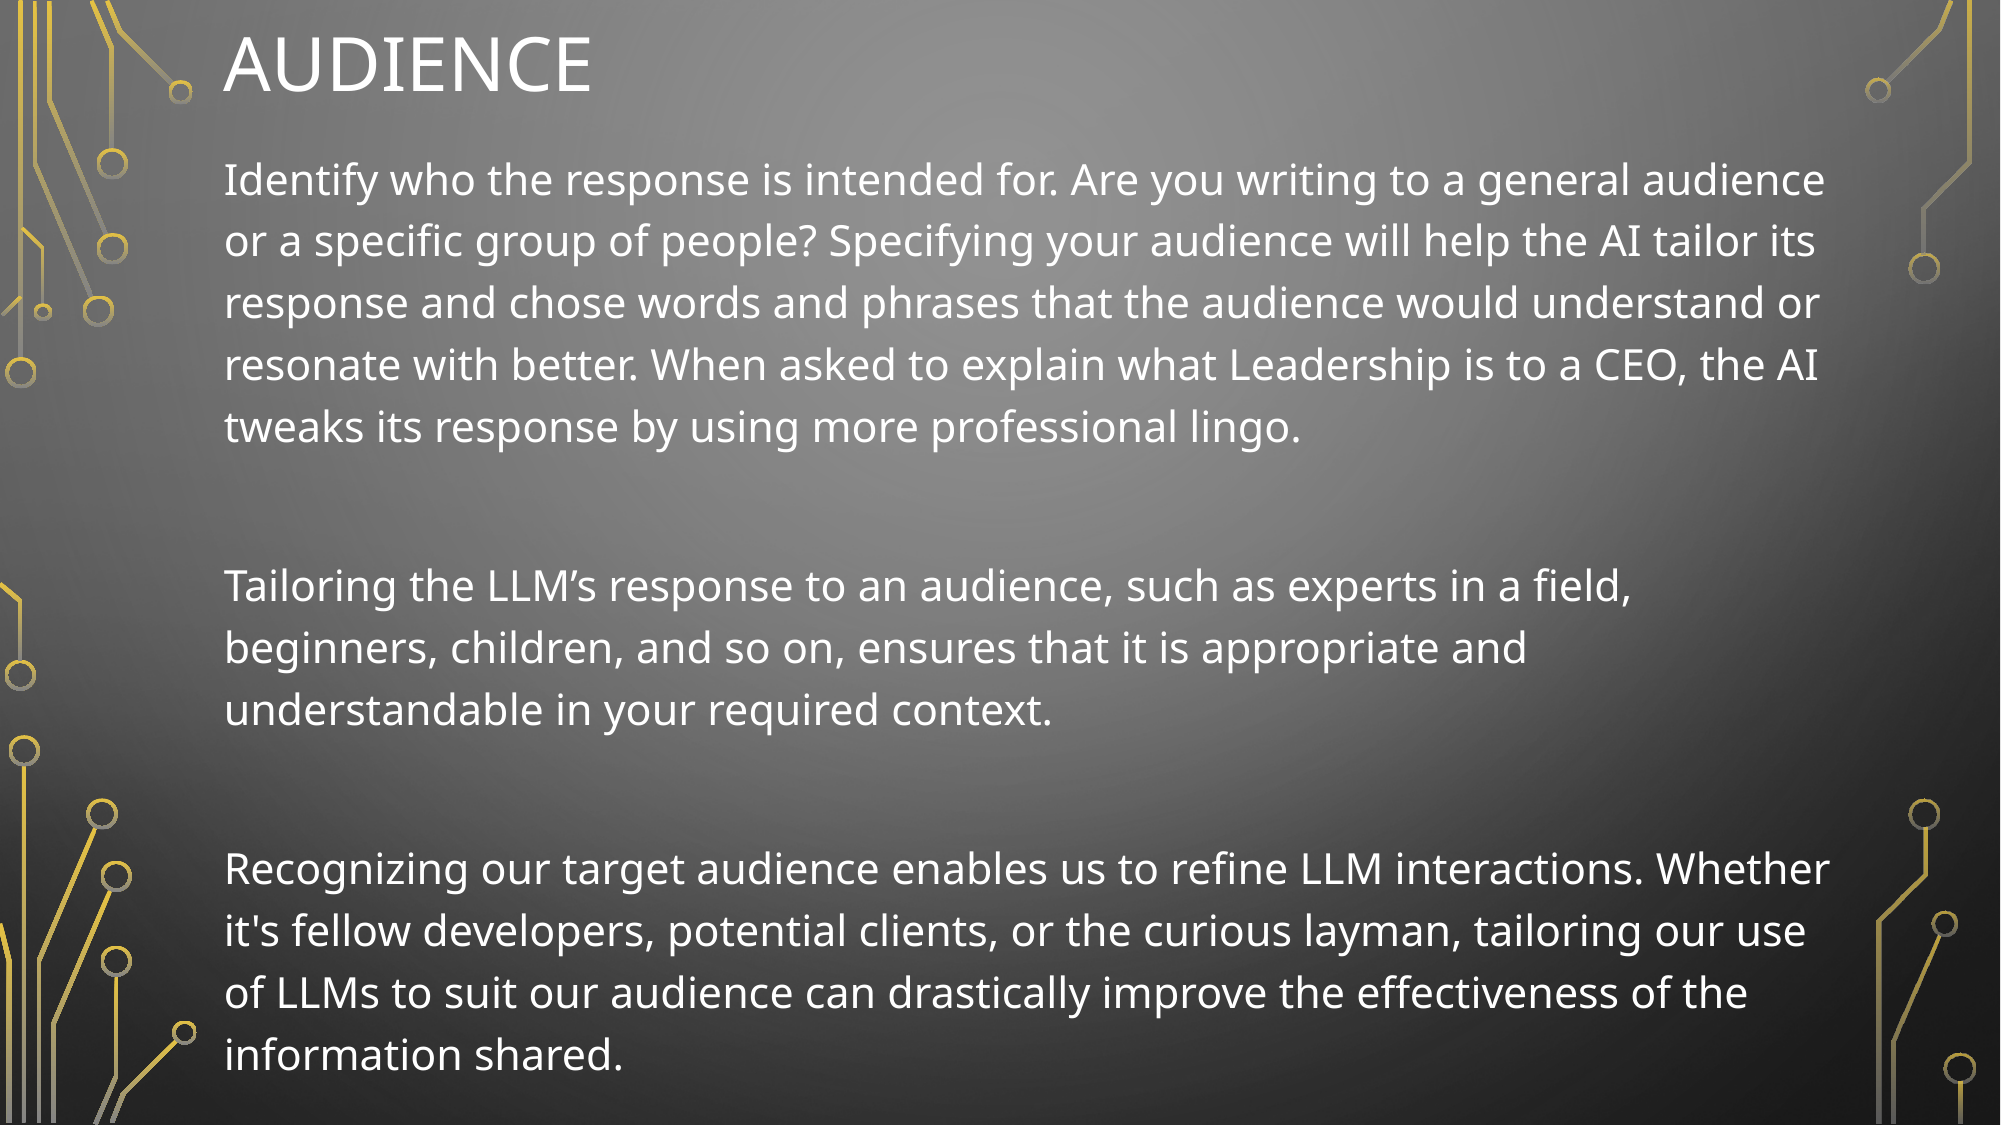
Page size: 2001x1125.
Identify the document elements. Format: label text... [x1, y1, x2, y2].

list Identify who the response is intended for. Are you writing to a general audience or a specific group of people? Specifying your audience will help the AI tailor its response and chose words and phrases that the audience would understand or resonate with better. When asked to explain what Leadership is to a CEO, the AI tweaks its response by using more professional lingo. Tailoring the LLM’s response to an audience, such as experts in a field, beginners, children, and so on, ensures that it is appropriate and understandable in your required context. Recognizing our target audience enables us to refine LLM interactions. Whether it's fellow developers, potential clients, or the curious layman, tailoring our use of LLMs to suit our audience can drastically improve the effectiveness of the information shared. [208, 134, 1866, 1101]
title Audience [208, 0, 1834, 134]
